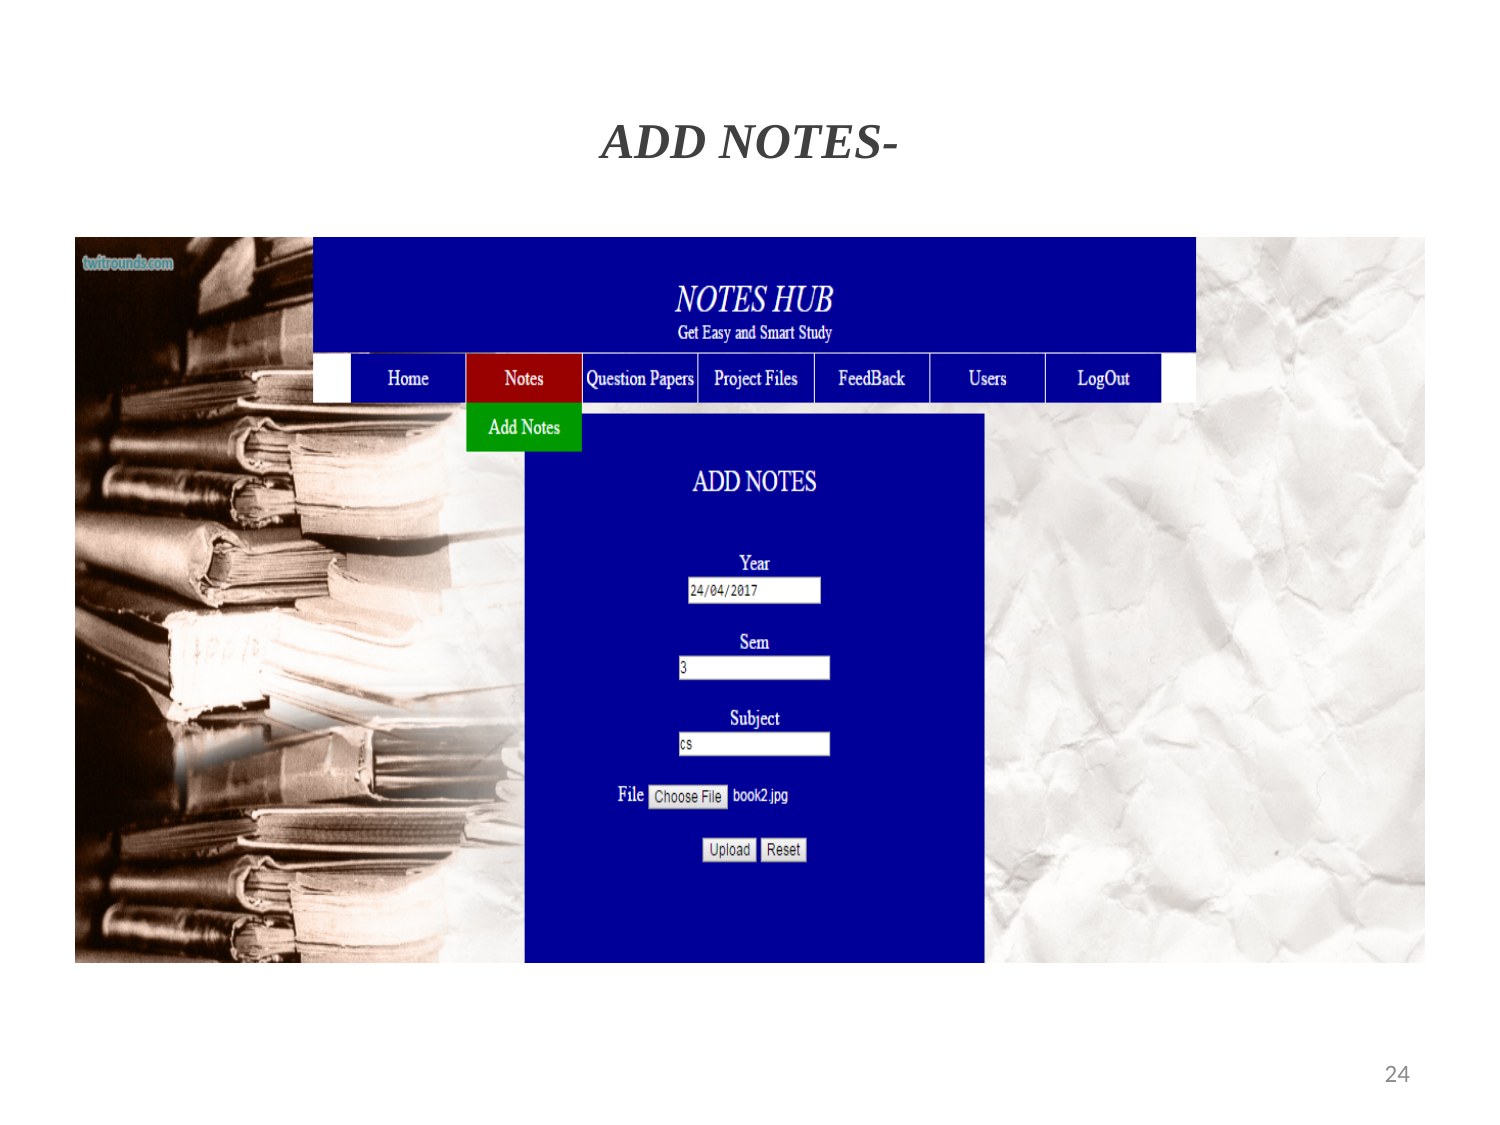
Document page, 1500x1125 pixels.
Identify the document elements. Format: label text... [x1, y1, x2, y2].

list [74, 237, 1426, 963]
slide_number 24 [1074, 1042, 1425, 1103]
title ADD NOTES- [75, 45, 1425, 233]
